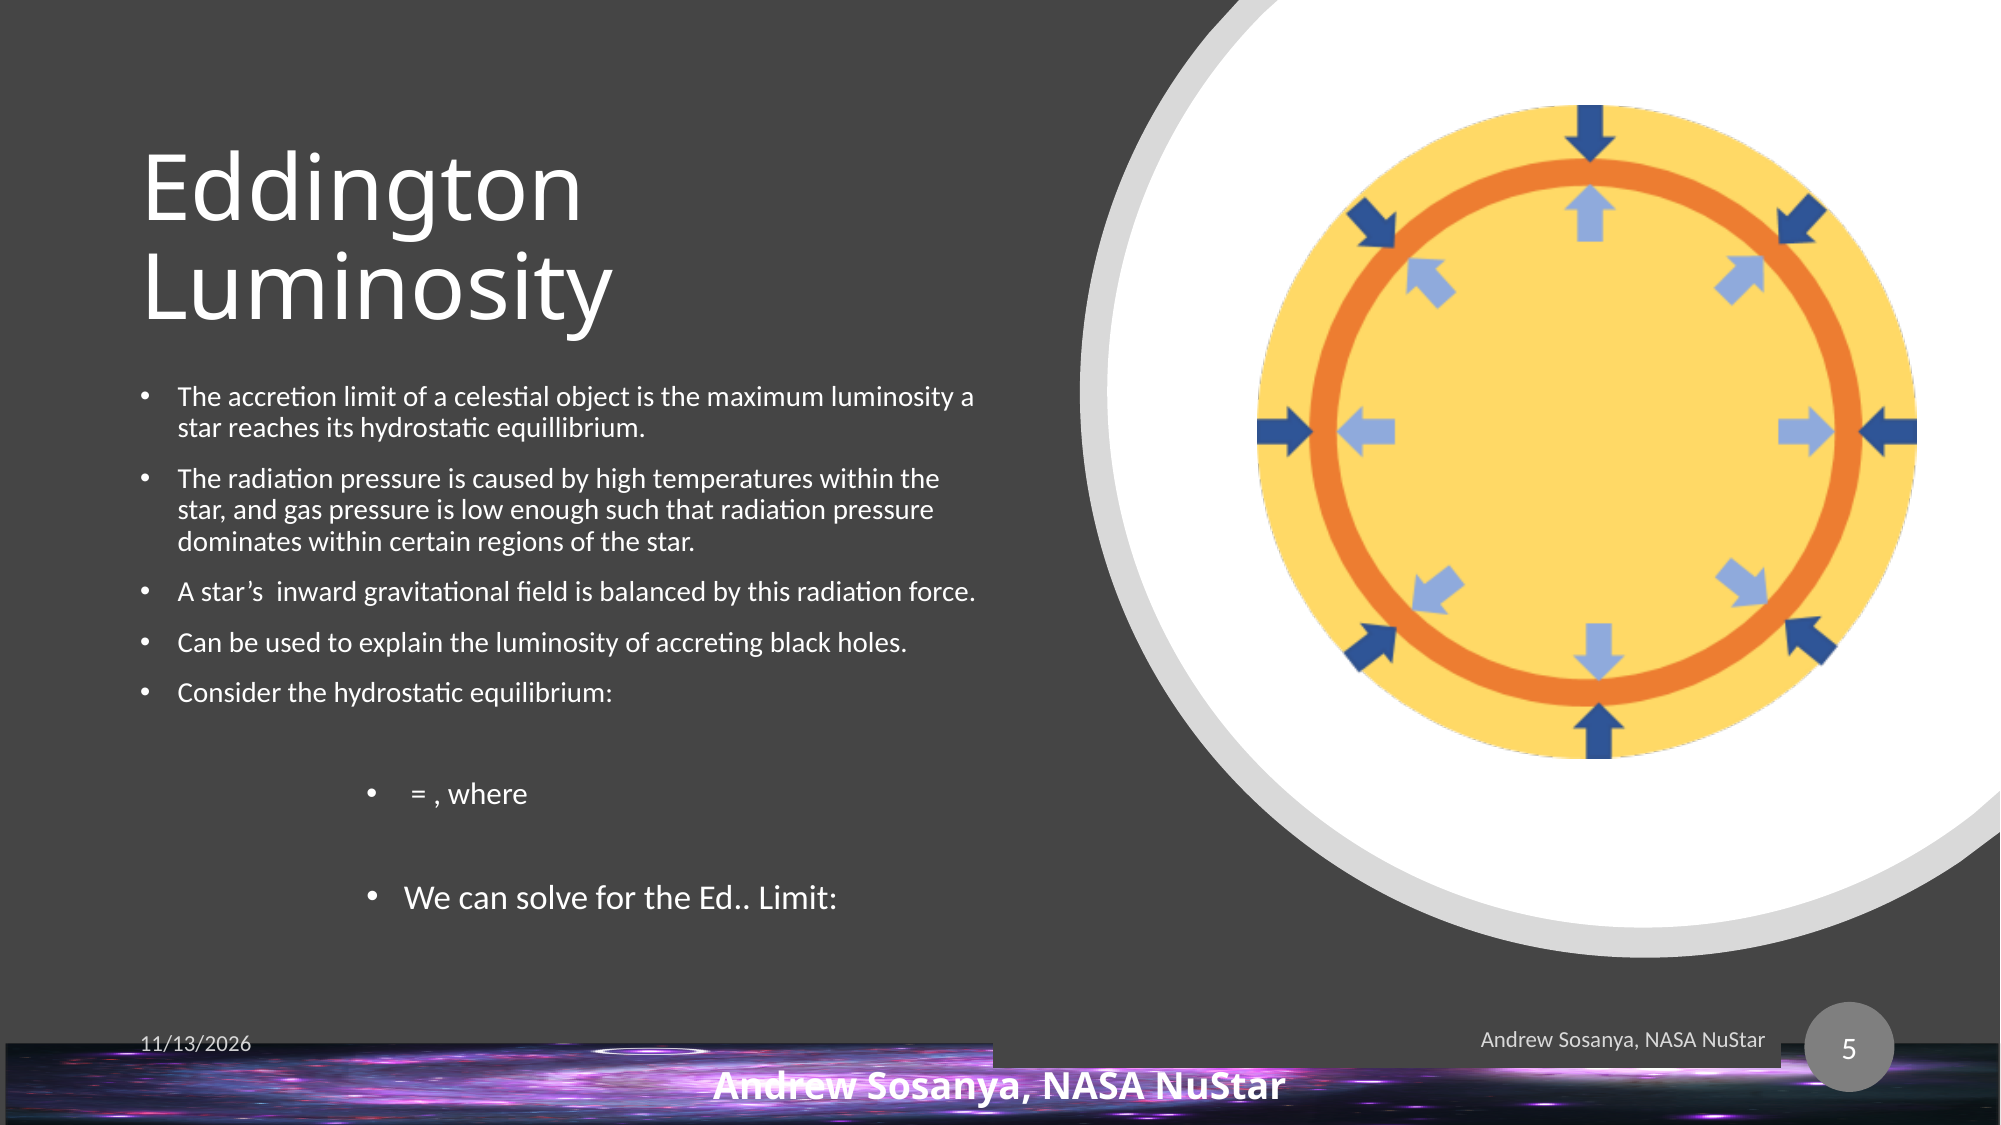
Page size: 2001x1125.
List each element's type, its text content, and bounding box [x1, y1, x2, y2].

title Eddington Luminosity [125, 131, 997, 350]
footer Andrew Sosanya, NASA NuStar [993, 1016, 1781, 1068]
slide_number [125, 1016, 760, 1068]
text_box [1106, 0, 2000, 929]
picture [1257, 105, 1917, 759]
text_box [1078, 0, 2000, 959]
slide_number 5 [1804, 1001, 1895, 1092]
